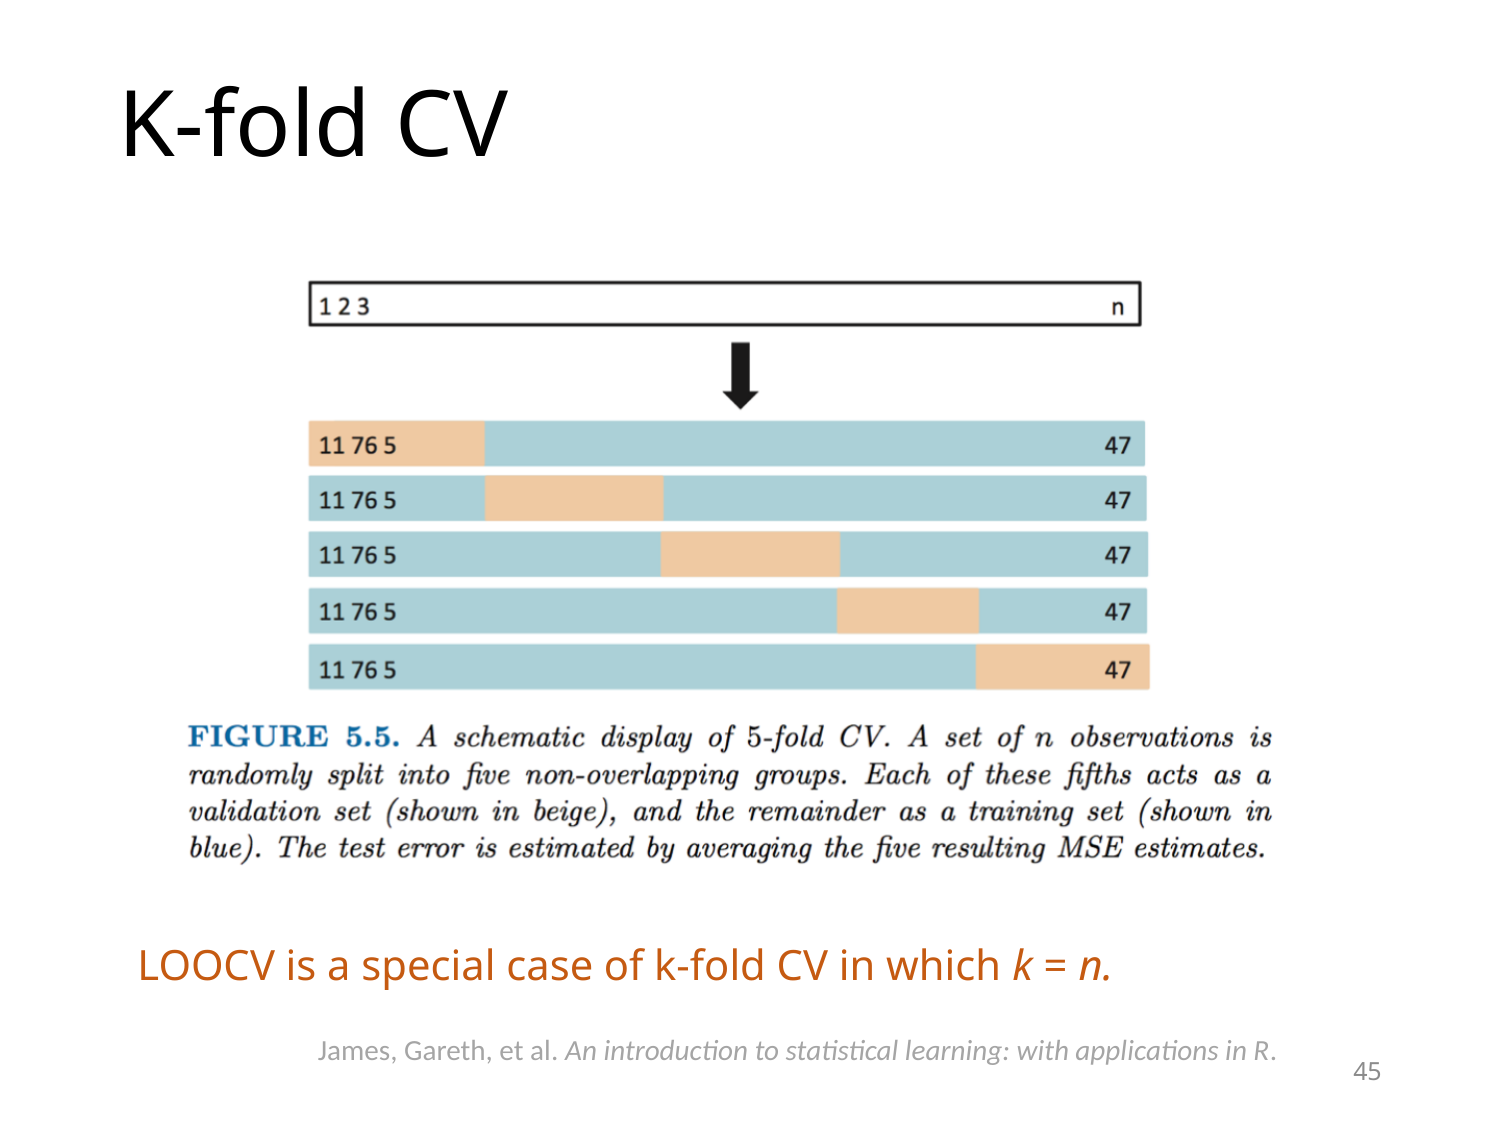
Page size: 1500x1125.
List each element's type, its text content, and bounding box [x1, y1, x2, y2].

title K-fold CV [103, 18, 1397, 236]
text_box James, Gareth, et al. An introduction to statistical learning: with applications in R. [303, 1024, 1367, 1074]
picture [178, 255, 1295, 870]
slide_number 45 [1059, 1042, 1397, 1103]
text_box LOOCV is a special case of k-fold CV in which k = n. [122, 931, 1129, 1042]
